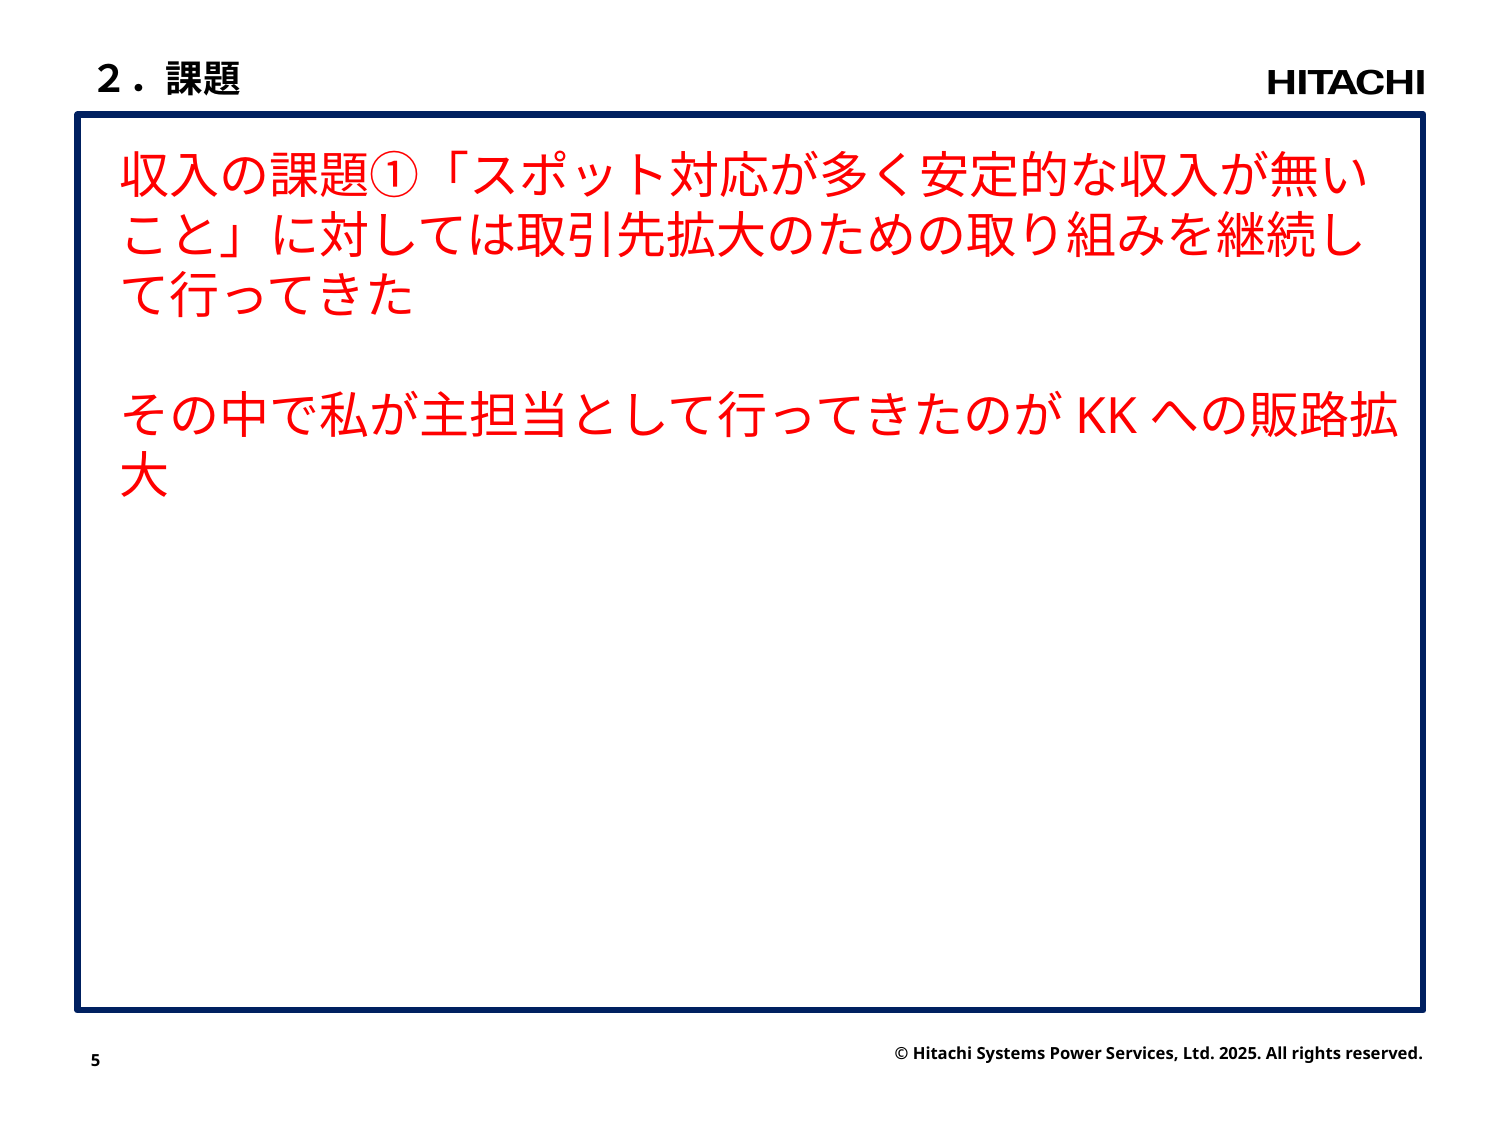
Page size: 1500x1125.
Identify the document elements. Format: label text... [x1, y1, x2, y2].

picture [1262, 63, 1430, 101]
list ２．課題 [76, 42, 667, 104]
text_box 収入の課題①「スポット対応が多く安定的な収入が無いこと」に対しては取引先拡大のための取り組みを継続して行ってきた その中で私が主担当として行ってきたのがKKへの販路拡大 [104, 135, 1423, 511]
slide_number 5 [76, 1042, 133, 1066]
text_box [77, 114, 1424, 1011]
